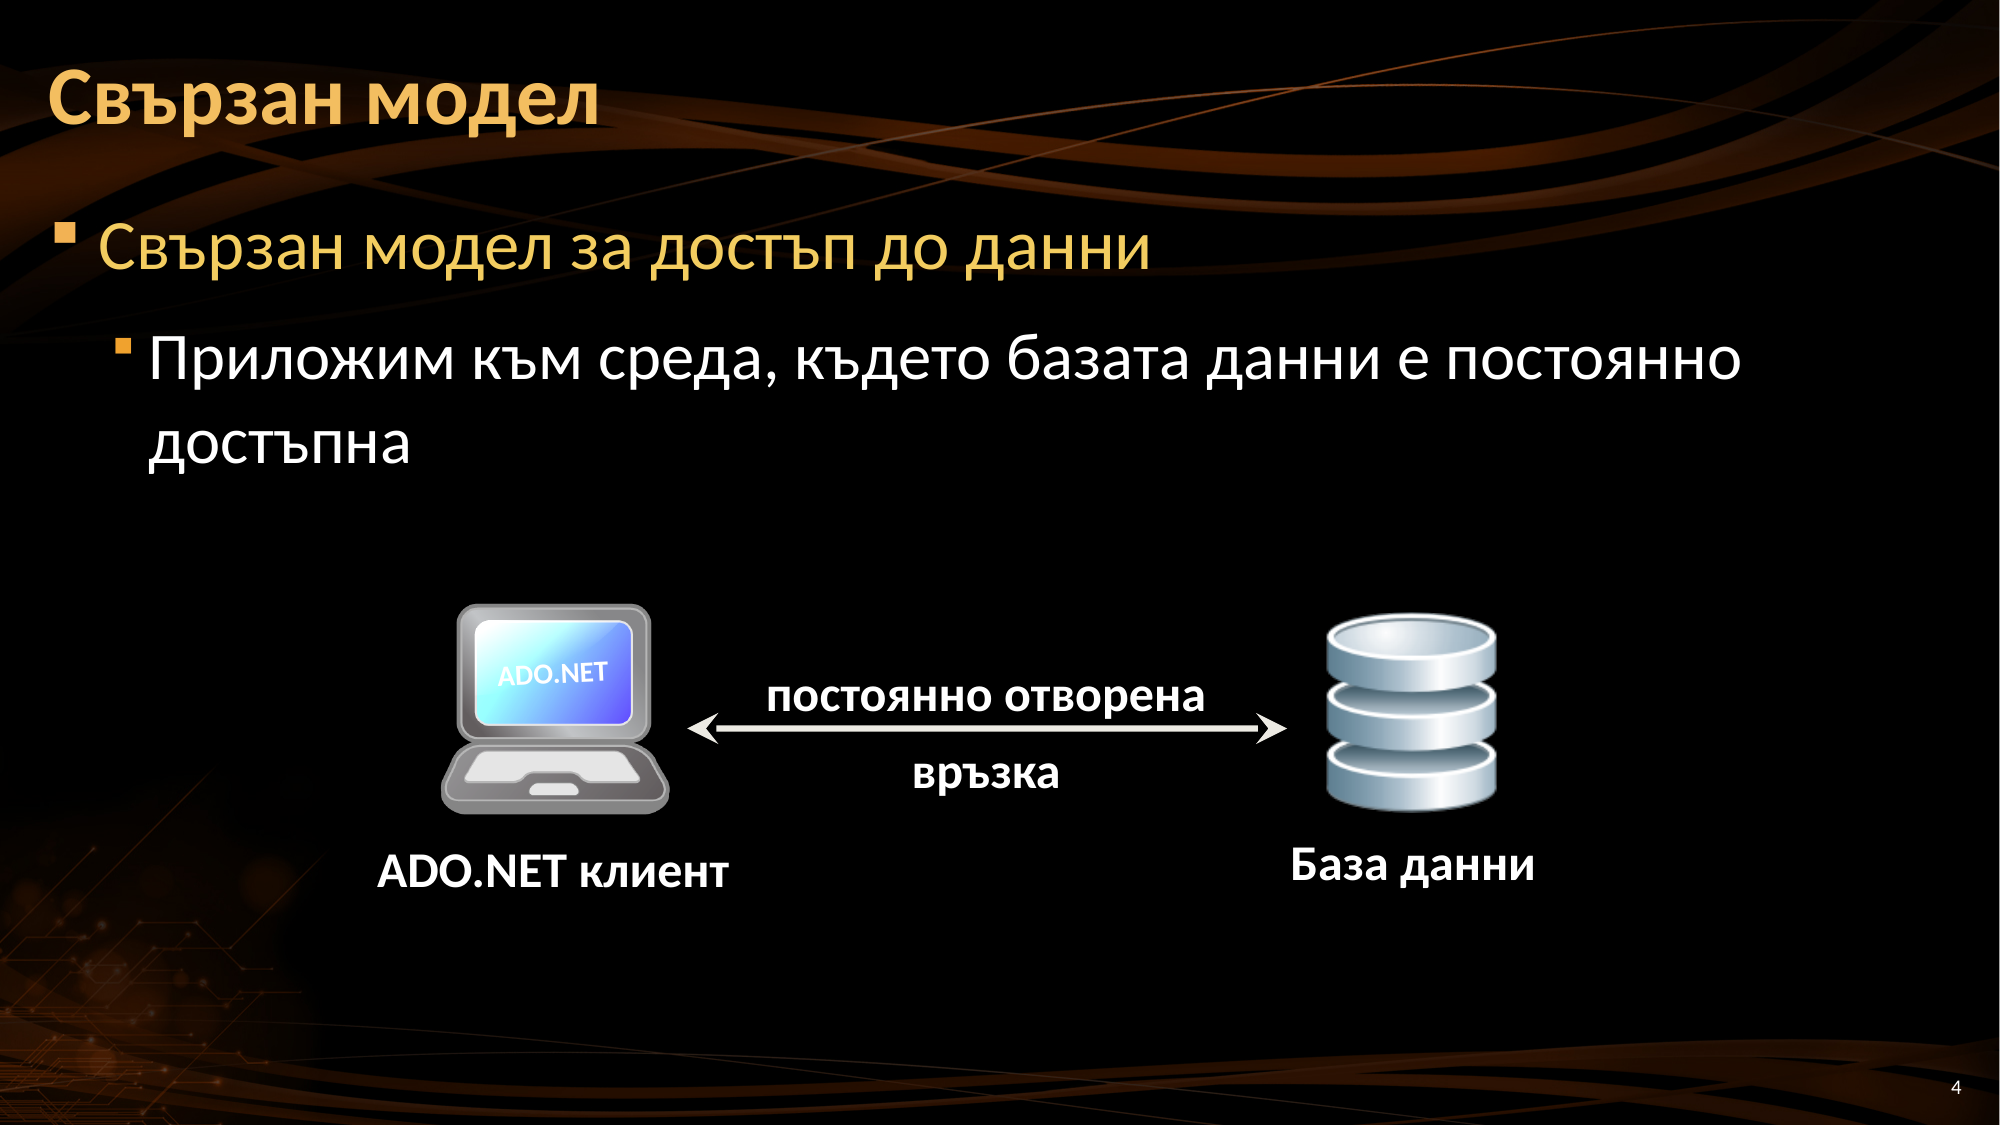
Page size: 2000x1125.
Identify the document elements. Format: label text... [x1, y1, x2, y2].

list Свързан модел за достъп до данни Приложим към среда, където базата данни е постоянно достъпна [31, 188, 1968, 1103]
text_box ADO.NET клиент [356, 837, 750, 907]
text_box постоянно отворена връзка [750, 635, 1222, 728]
text_box База данни [1275, 830, 1551, 899]
text_box [700, 718, 708, 739]
picture [0, 0, 2000, 1125]
text_box постоянно отворена връзка [750, 729, 1222, 807]
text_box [412, 562, 700, 854]
text_box [1266, 718, 1288, 739]
title Свързан модел [30, 6, 1602, 189]
